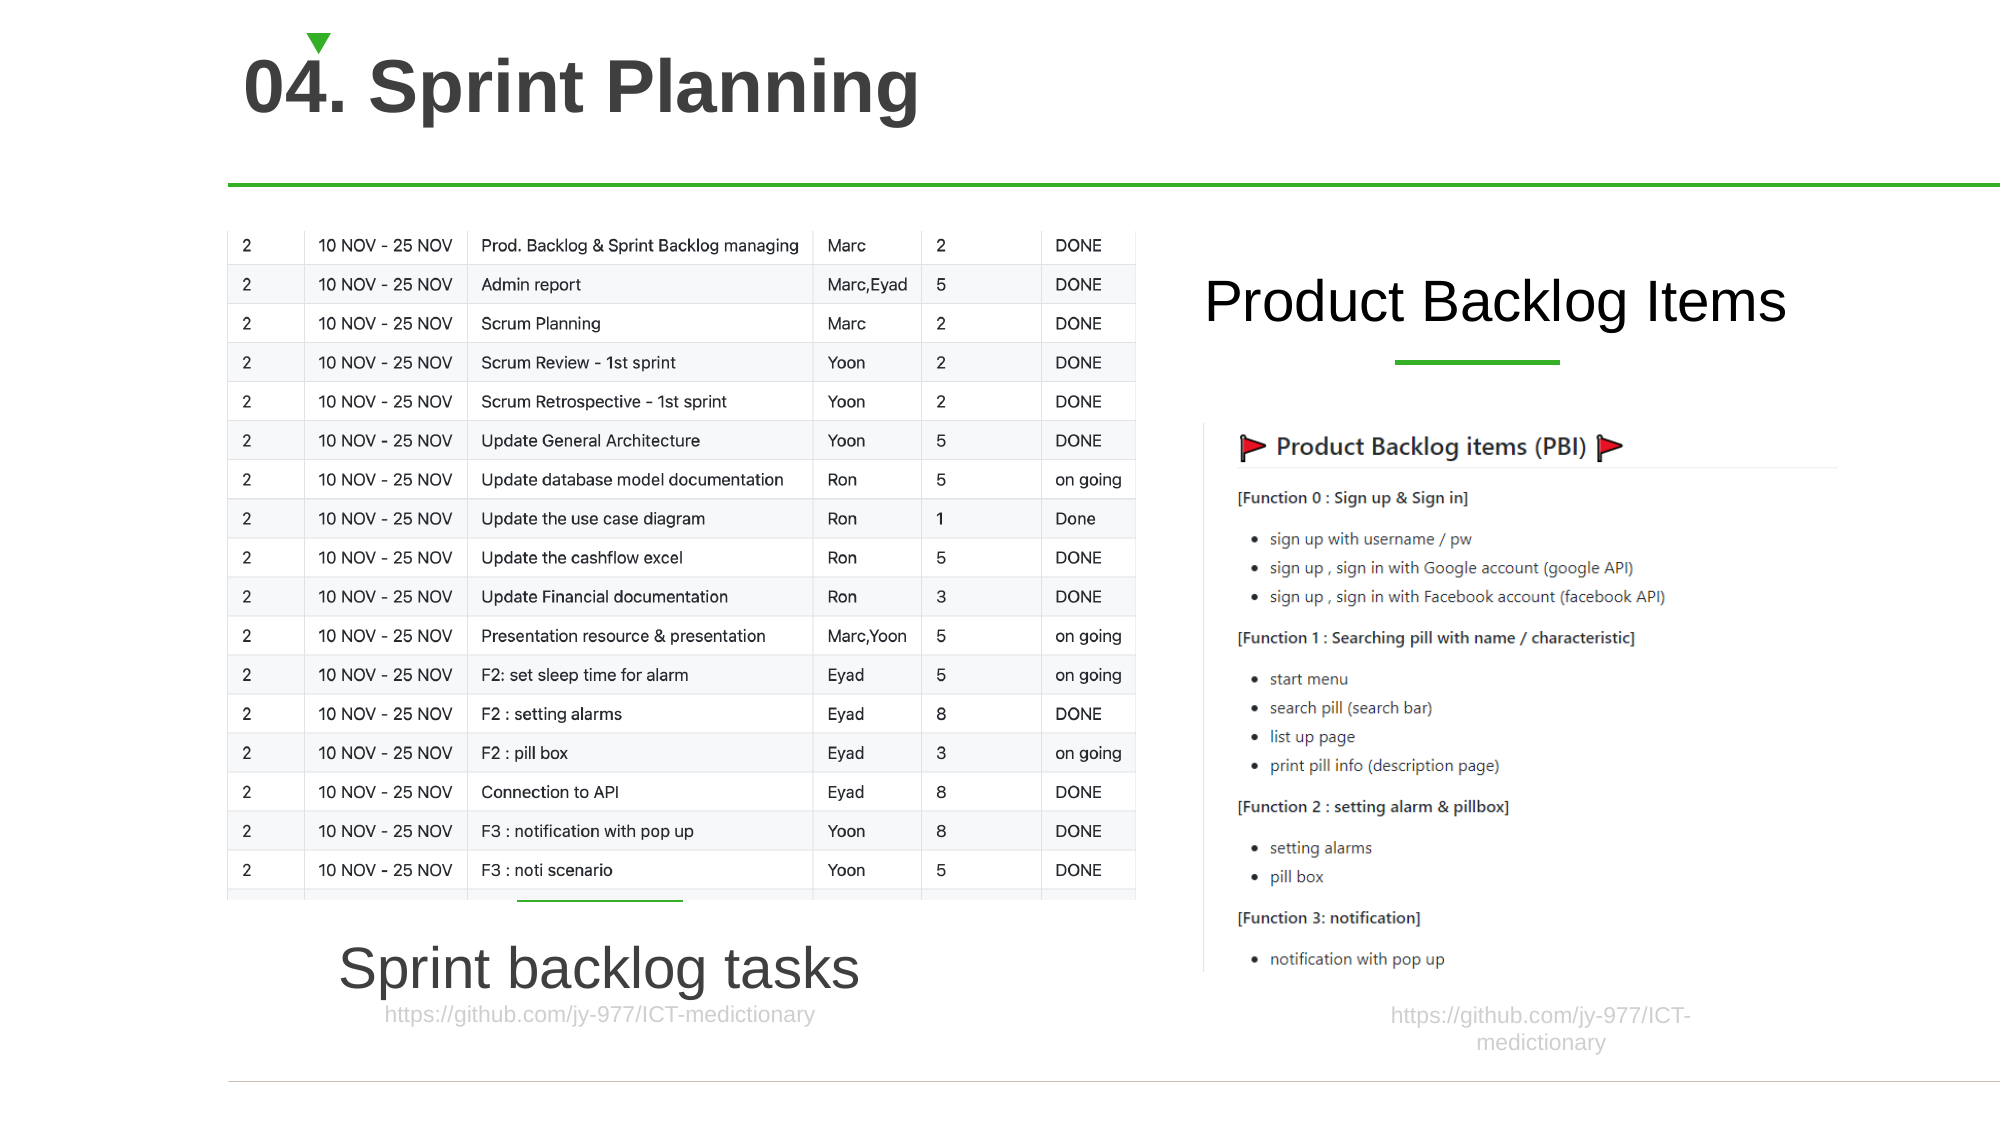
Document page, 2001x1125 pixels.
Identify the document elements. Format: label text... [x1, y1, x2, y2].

text_box [306, 33, 331, 55]
picture [1200, 423, 1858, 972]
text_box https://github.com/jy-977/ICT-medictionary [1364, 992, 1719, 1063]
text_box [291, 908, 909, 1039]
picture [222, 231, 1136, 900]
text_box 04. Sprint Planning [228, 29, 1103, 135]
text_box Product Backlog Items [1188, 255, 1805, 341]
